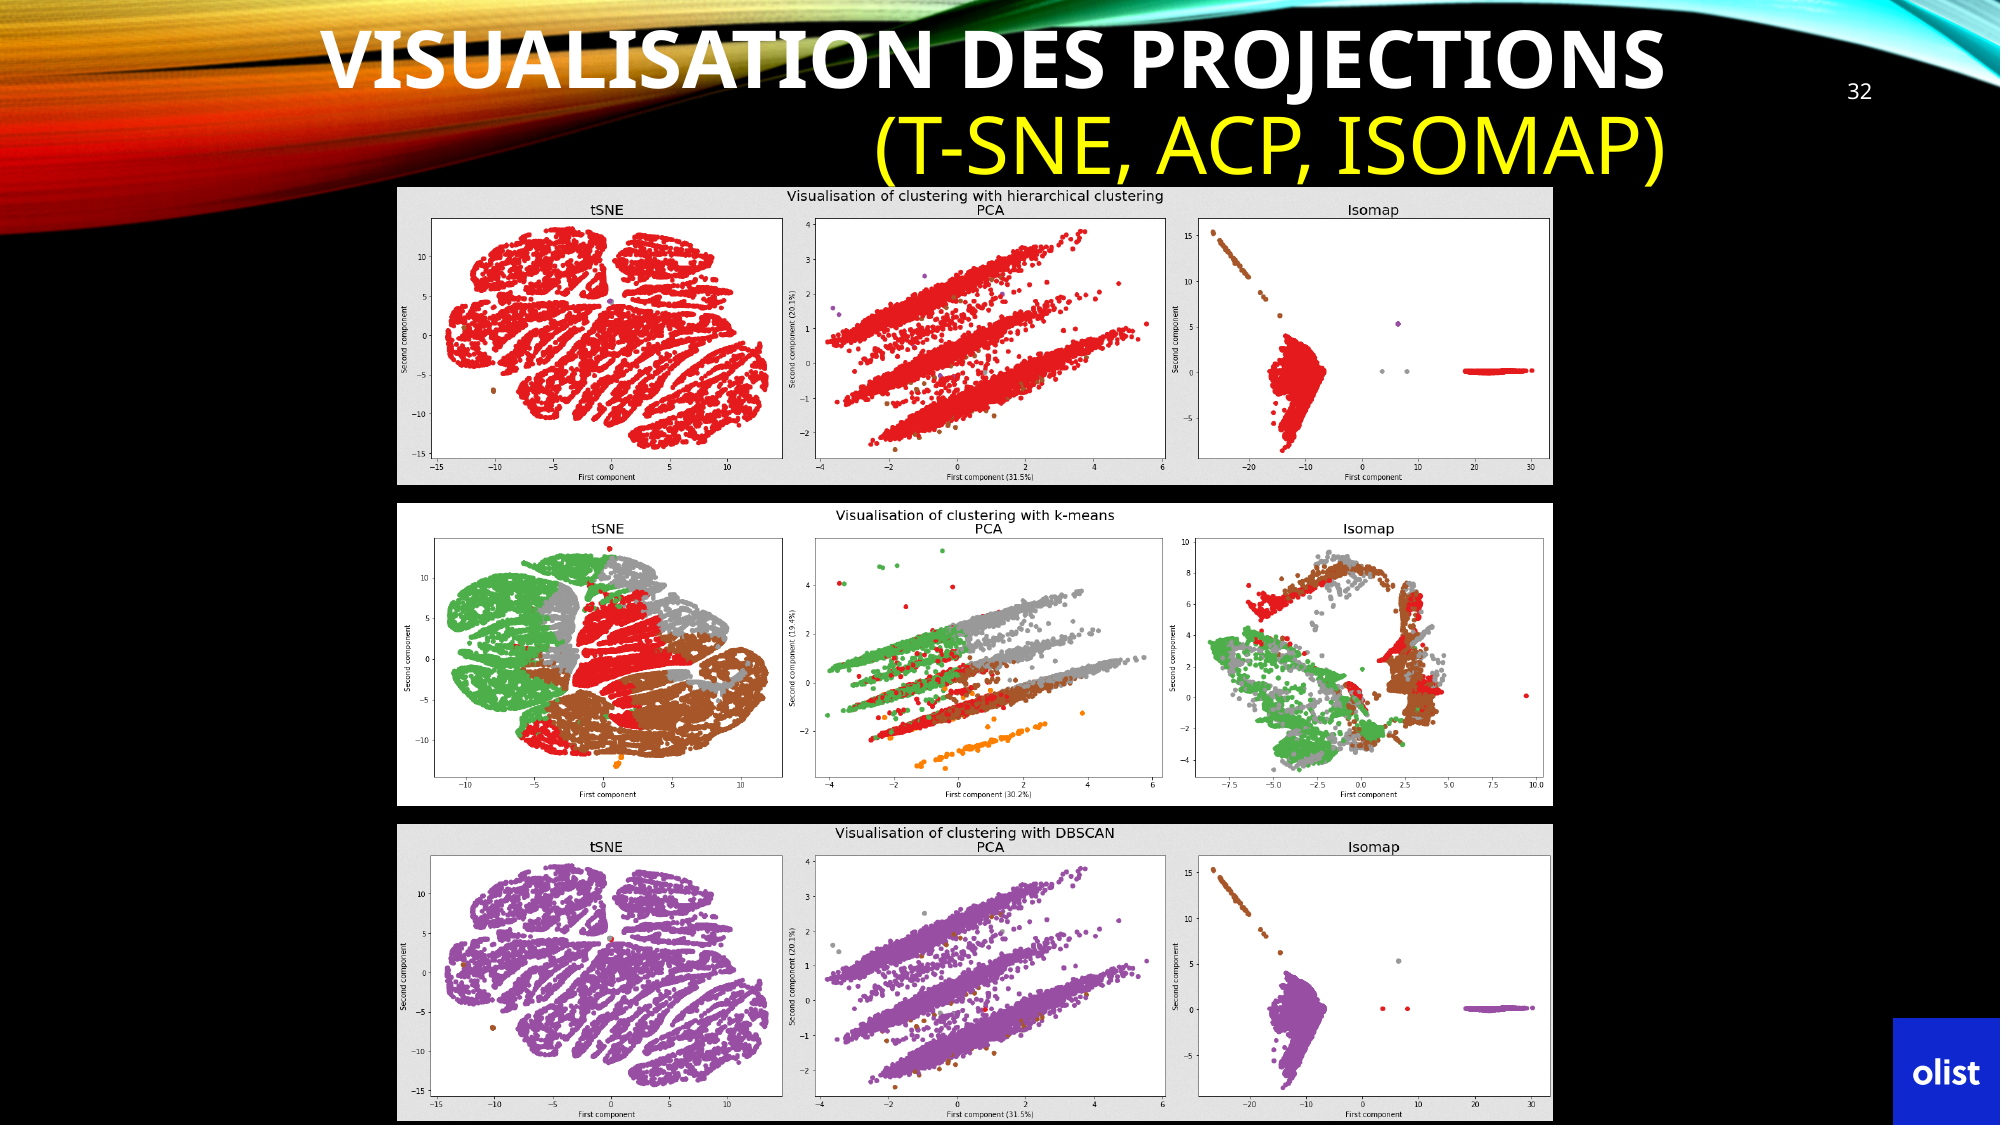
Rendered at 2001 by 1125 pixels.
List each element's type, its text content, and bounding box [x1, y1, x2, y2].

picture [0, 0, 2000, 485]
picture [1893, 1018, 2000, 1125]
text_box Visualisation des Projections (t-SNE, ACP, IsoMap) [268, 0, 1682, 213]
picture [397, 824, 1553, 1121]
picture [397, 503, 1553, 806]
slide_number 32 [1682, 62, 1888, 123]
